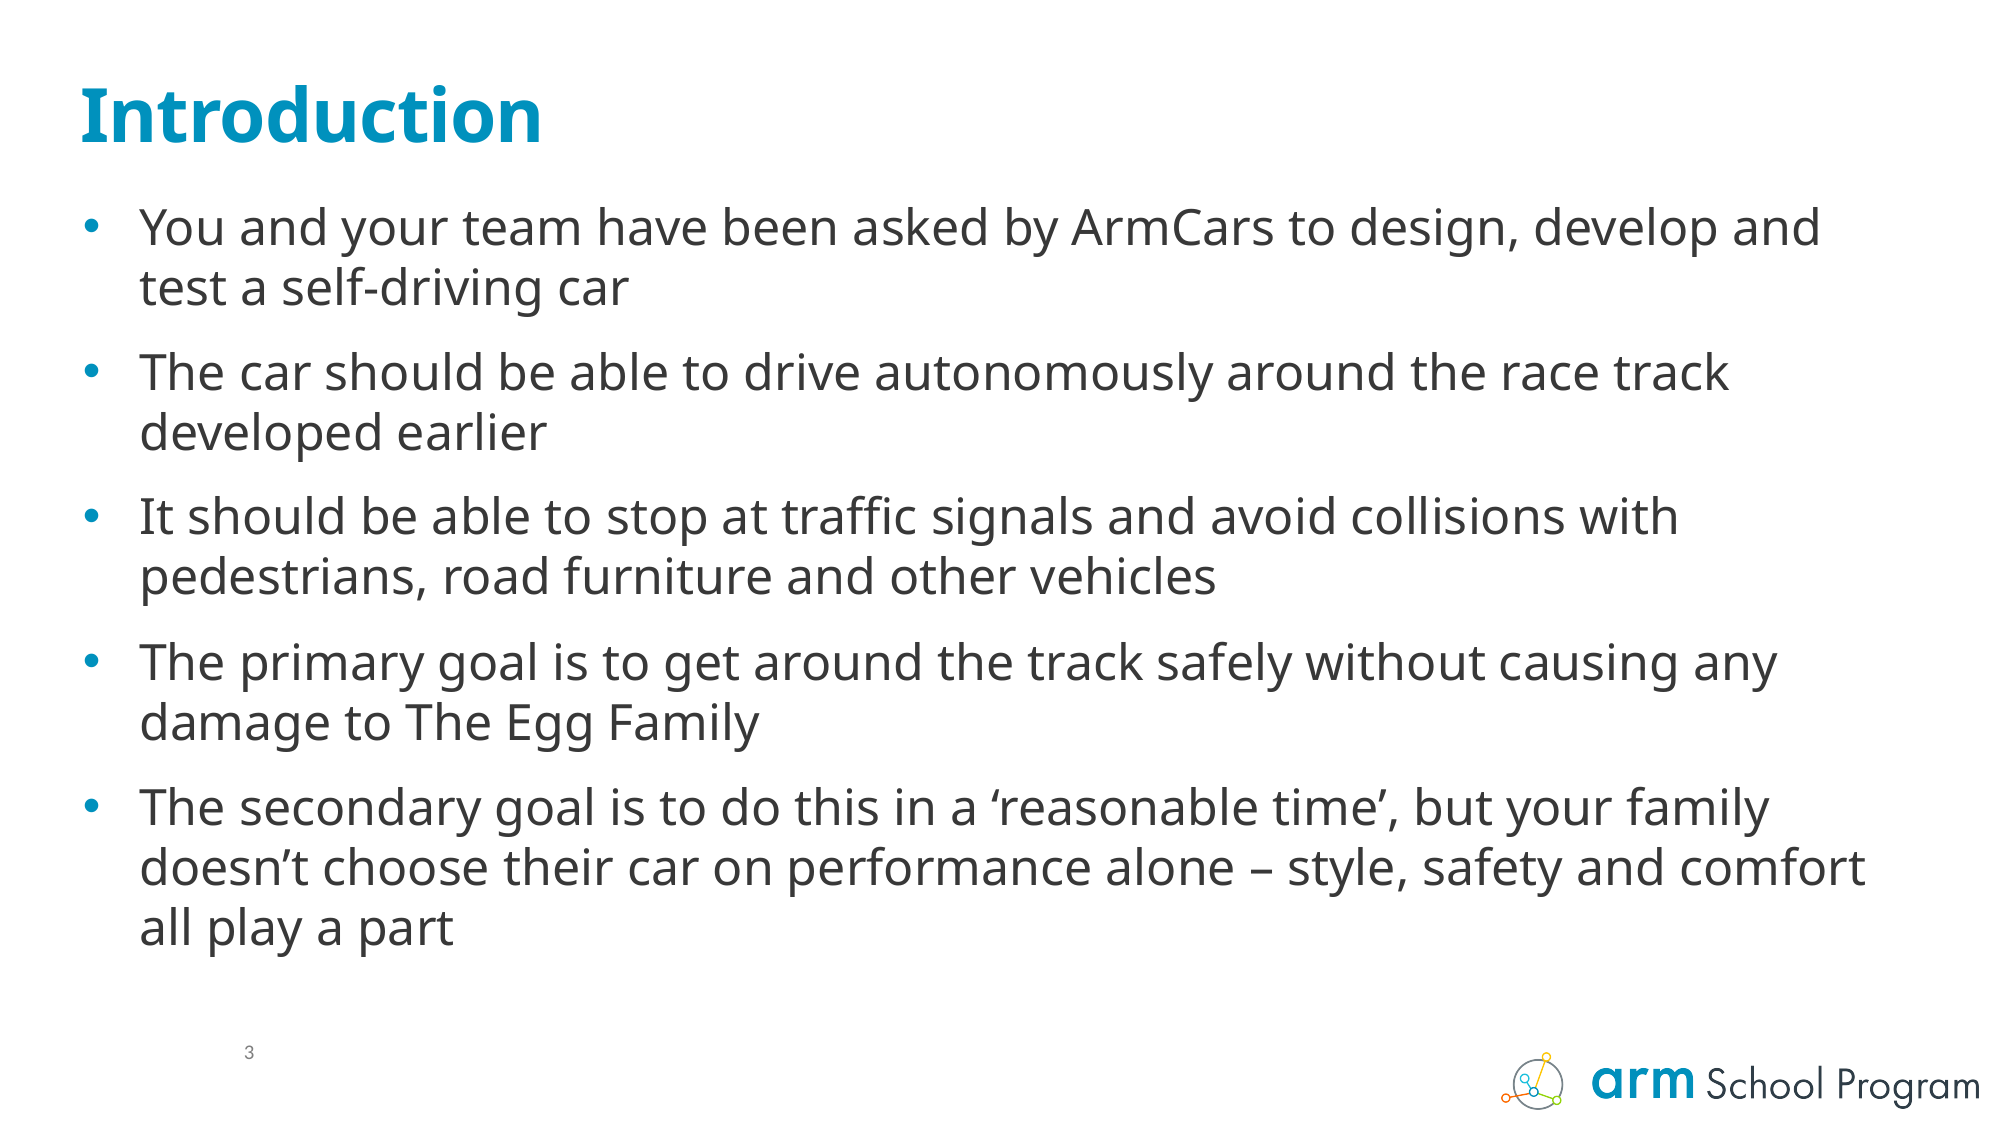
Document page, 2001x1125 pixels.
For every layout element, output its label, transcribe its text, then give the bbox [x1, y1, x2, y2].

title Introduction [80, 48, 1915, 158]
list You and your team have been asked by ArmCars to design, develop and test a self-driving car The car should be able to drive autonomously around the race track developed earlier It should be able to stop at traffic signals and avoid collisions with pedestrians, road furniture and other vehicles The primary goal is to get around the track safely without causing any damage to The Egg Family The secondary goal is to do this in a ‘reasonable time’, but your family doesn’t choose their car on performance alone – style, safety and comfort all play a part [82, 195, 1917, 991]
picture [1501, 1052, 1979, 1110]
